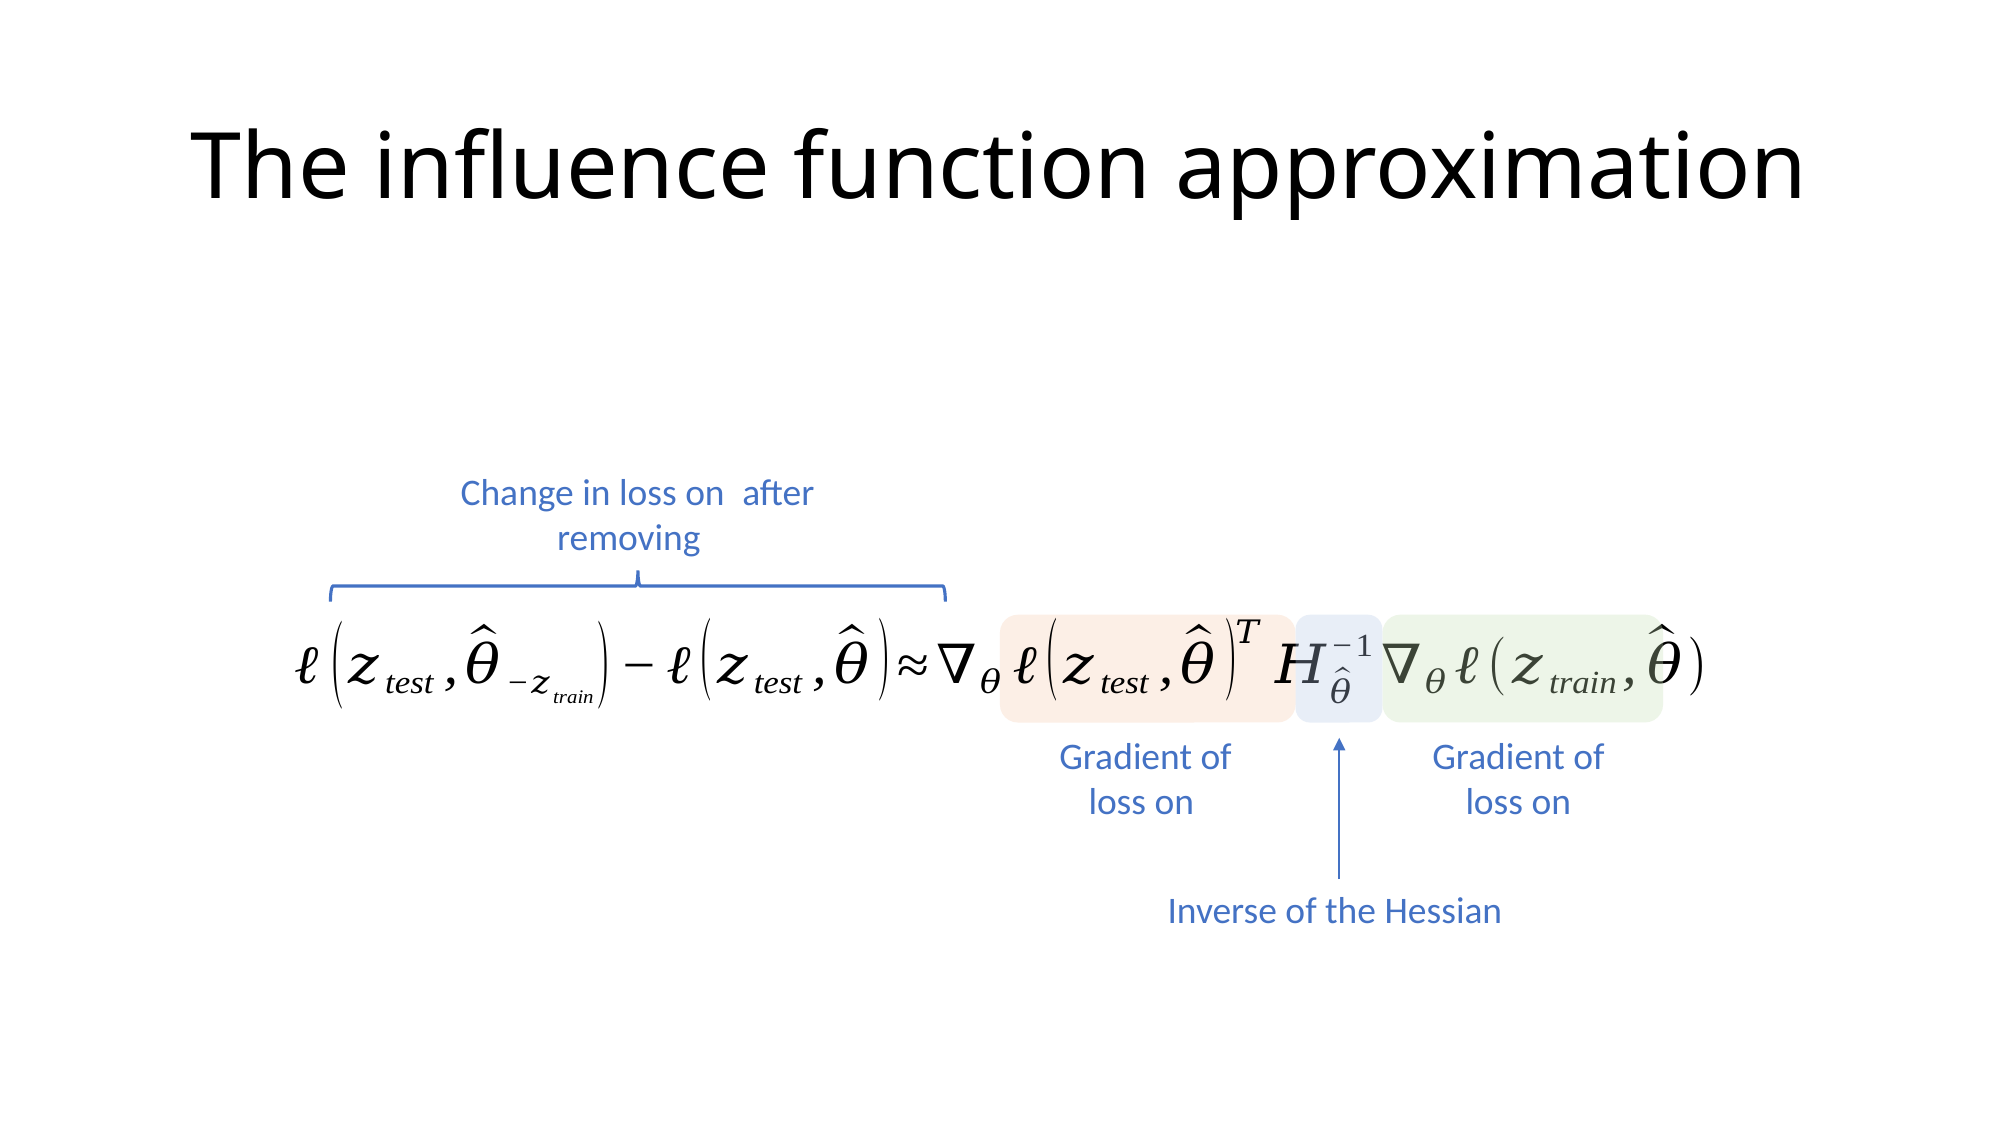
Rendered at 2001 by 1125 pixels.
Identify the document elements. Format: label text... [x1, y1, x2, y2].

text_box [329, 570, 946, 602]
text_box [1383, 613, 1665, 724]
text_box [998, 613, 1295, 724]
title The influence function approximation [137, 59, 1863, 278]
text_box [1294, 613, 1384, 724]
